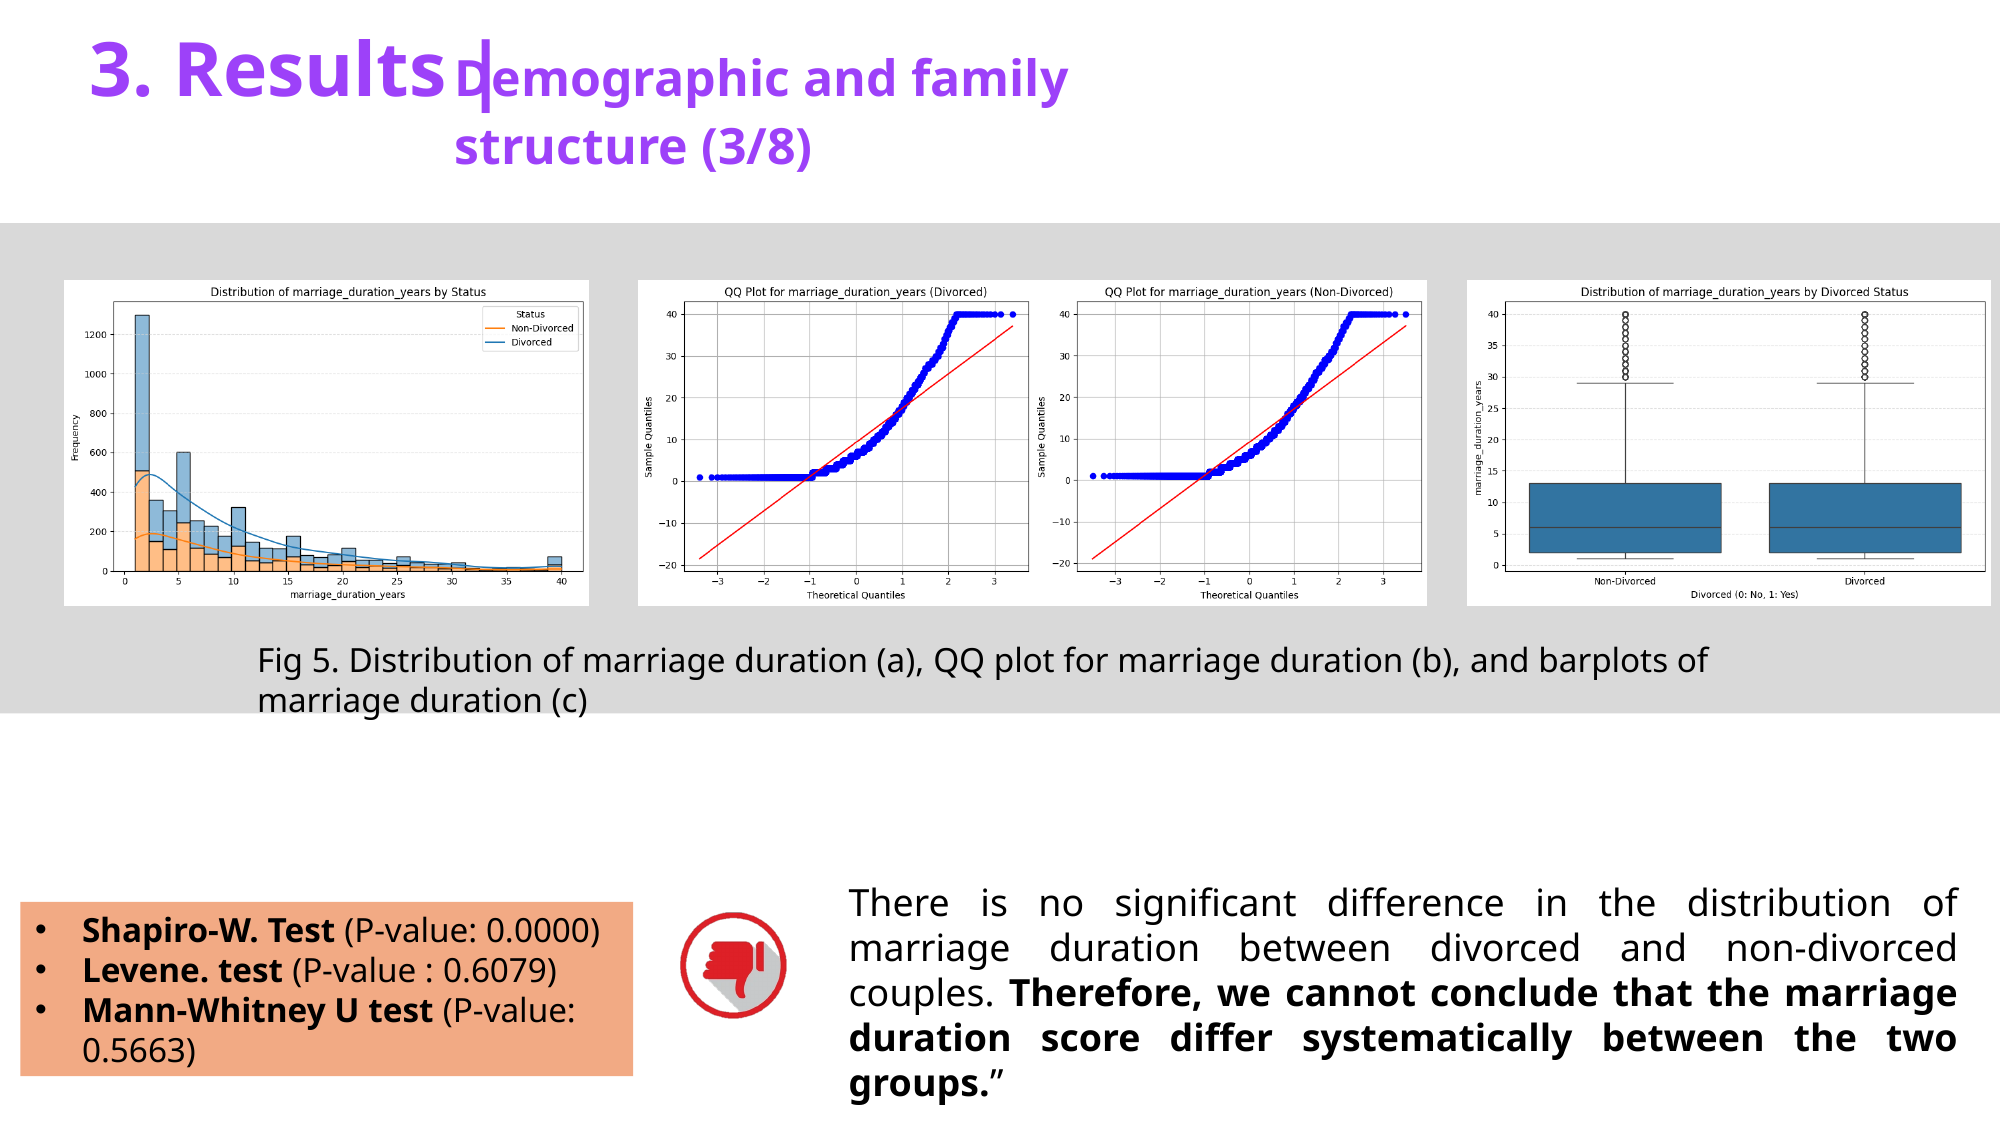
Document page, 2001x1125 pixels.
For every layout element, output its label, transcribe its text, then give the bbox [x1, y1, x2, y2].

picture [675, 907, 792, 1033]
picture [1466, 280, 1992, 607]
text_box Demographic and family structure (3/8) [440, 29, 1324, 183]
picture [64, 280, 590, 607]
text_box There is no significant difference in the distribution of marriage duration between divorced and non-divorced couples. Therefore, we cannot conclude that the marriage duration score differ systematically between the two groups.” [833, 871, 1974, 1112]
text_box 3. Results | [74, 57, 440, 150]
picture [637, 280, 1428, 607]
text_box Shapiro-W. Test (P-value: 0.0000) Levene. test (P-value : 0.6079) Mann-Whitney U test (P-value: 0.5663) [20, 901, 634, 1077]
text_box [0, 222, 2000, 715]
text_box Fig 5. Distribution of marriage duration (a), QQ plot for marriage duration (b), and barplots of marriage duration (c) [242, 631, 1823, 727]
